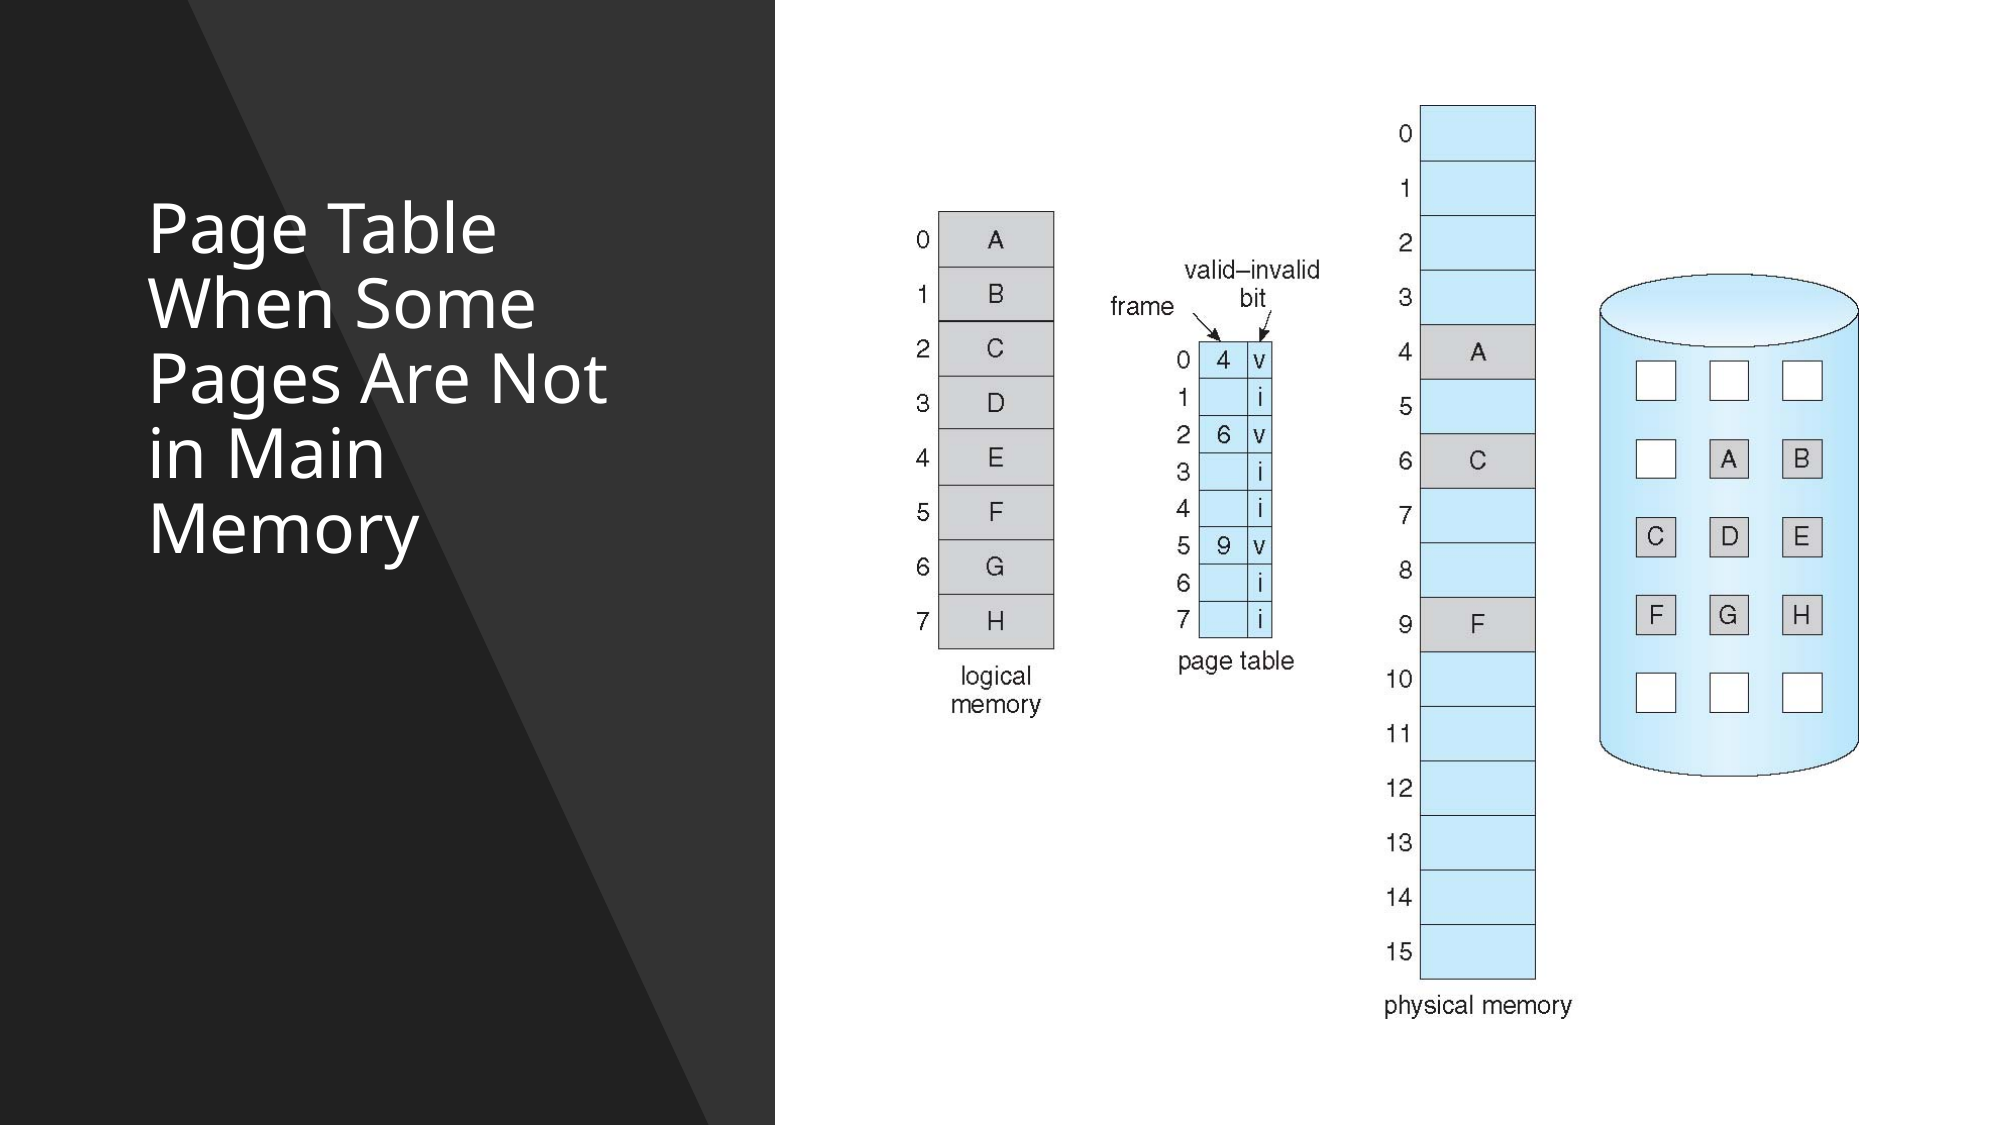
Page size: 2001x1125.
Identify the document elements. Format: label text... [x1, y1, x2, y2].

text_box [776, 0, 2000, 1125]
text_box [0, 0, 710, 1125]
picture [916, 105, 1859, 1020]
title Page Table When Some Pages Are Not in Main Memory [131, 184, 675, 576]
text_box [190, 0, 776, 1125]
